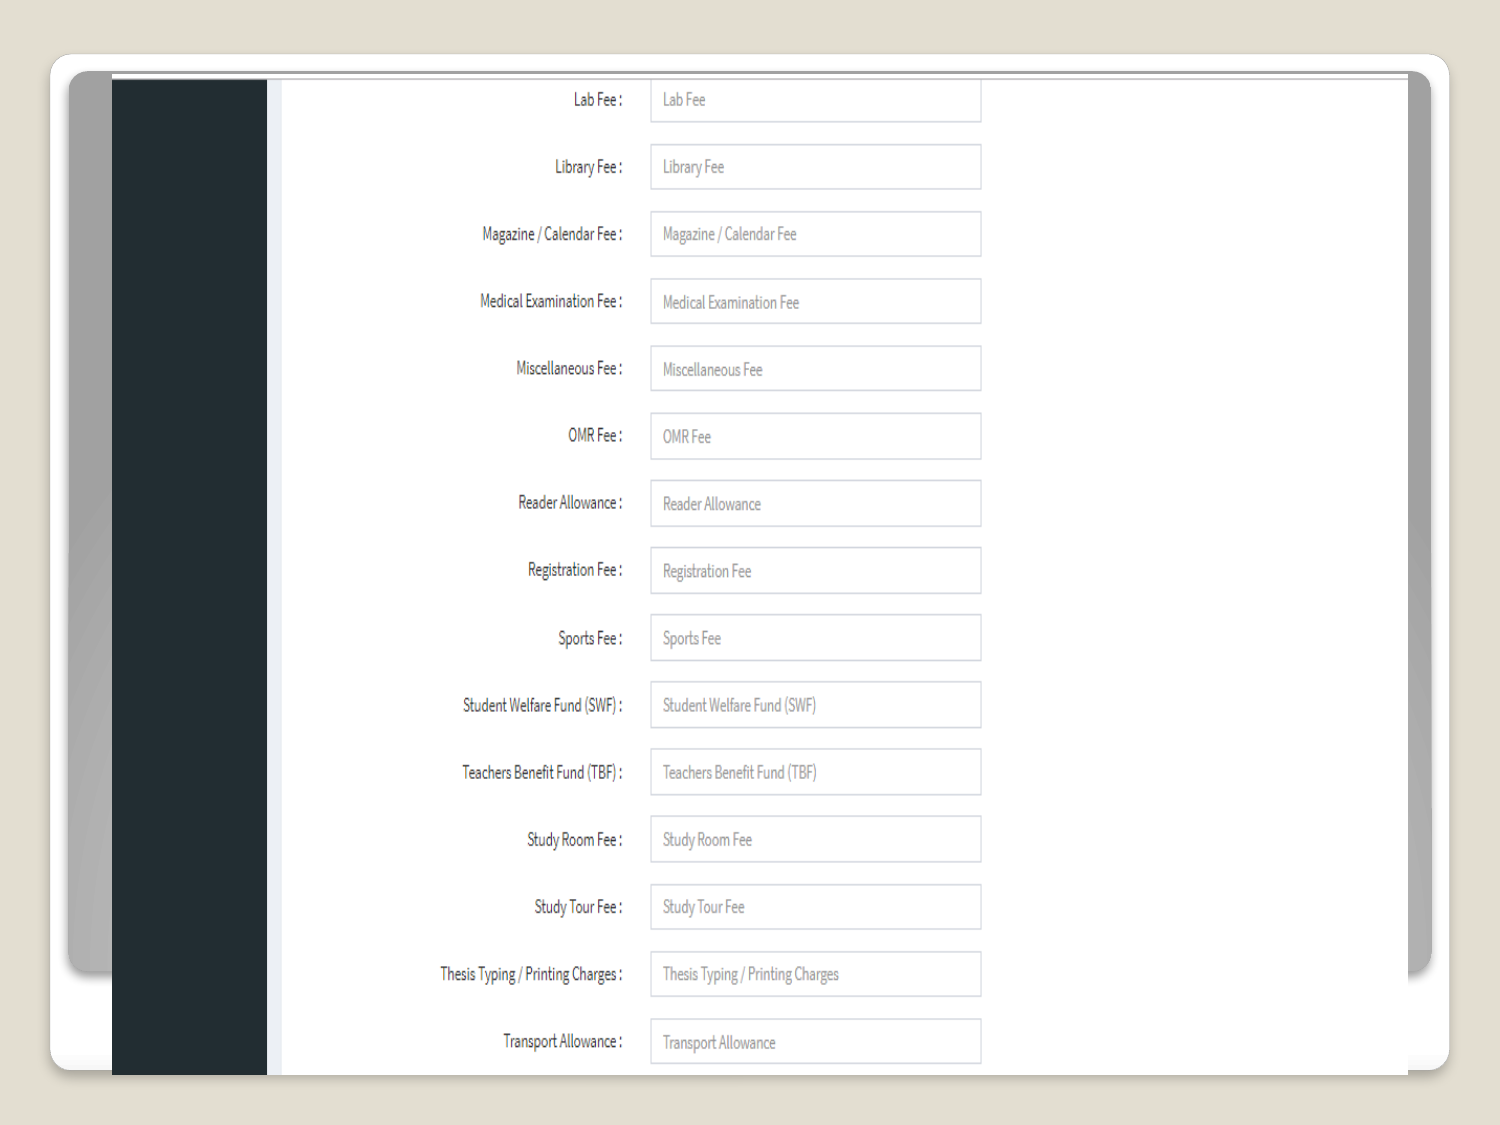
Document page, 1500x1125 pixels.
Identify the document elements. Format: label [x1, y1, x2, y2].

list [112, 74, 1409, 1076]
